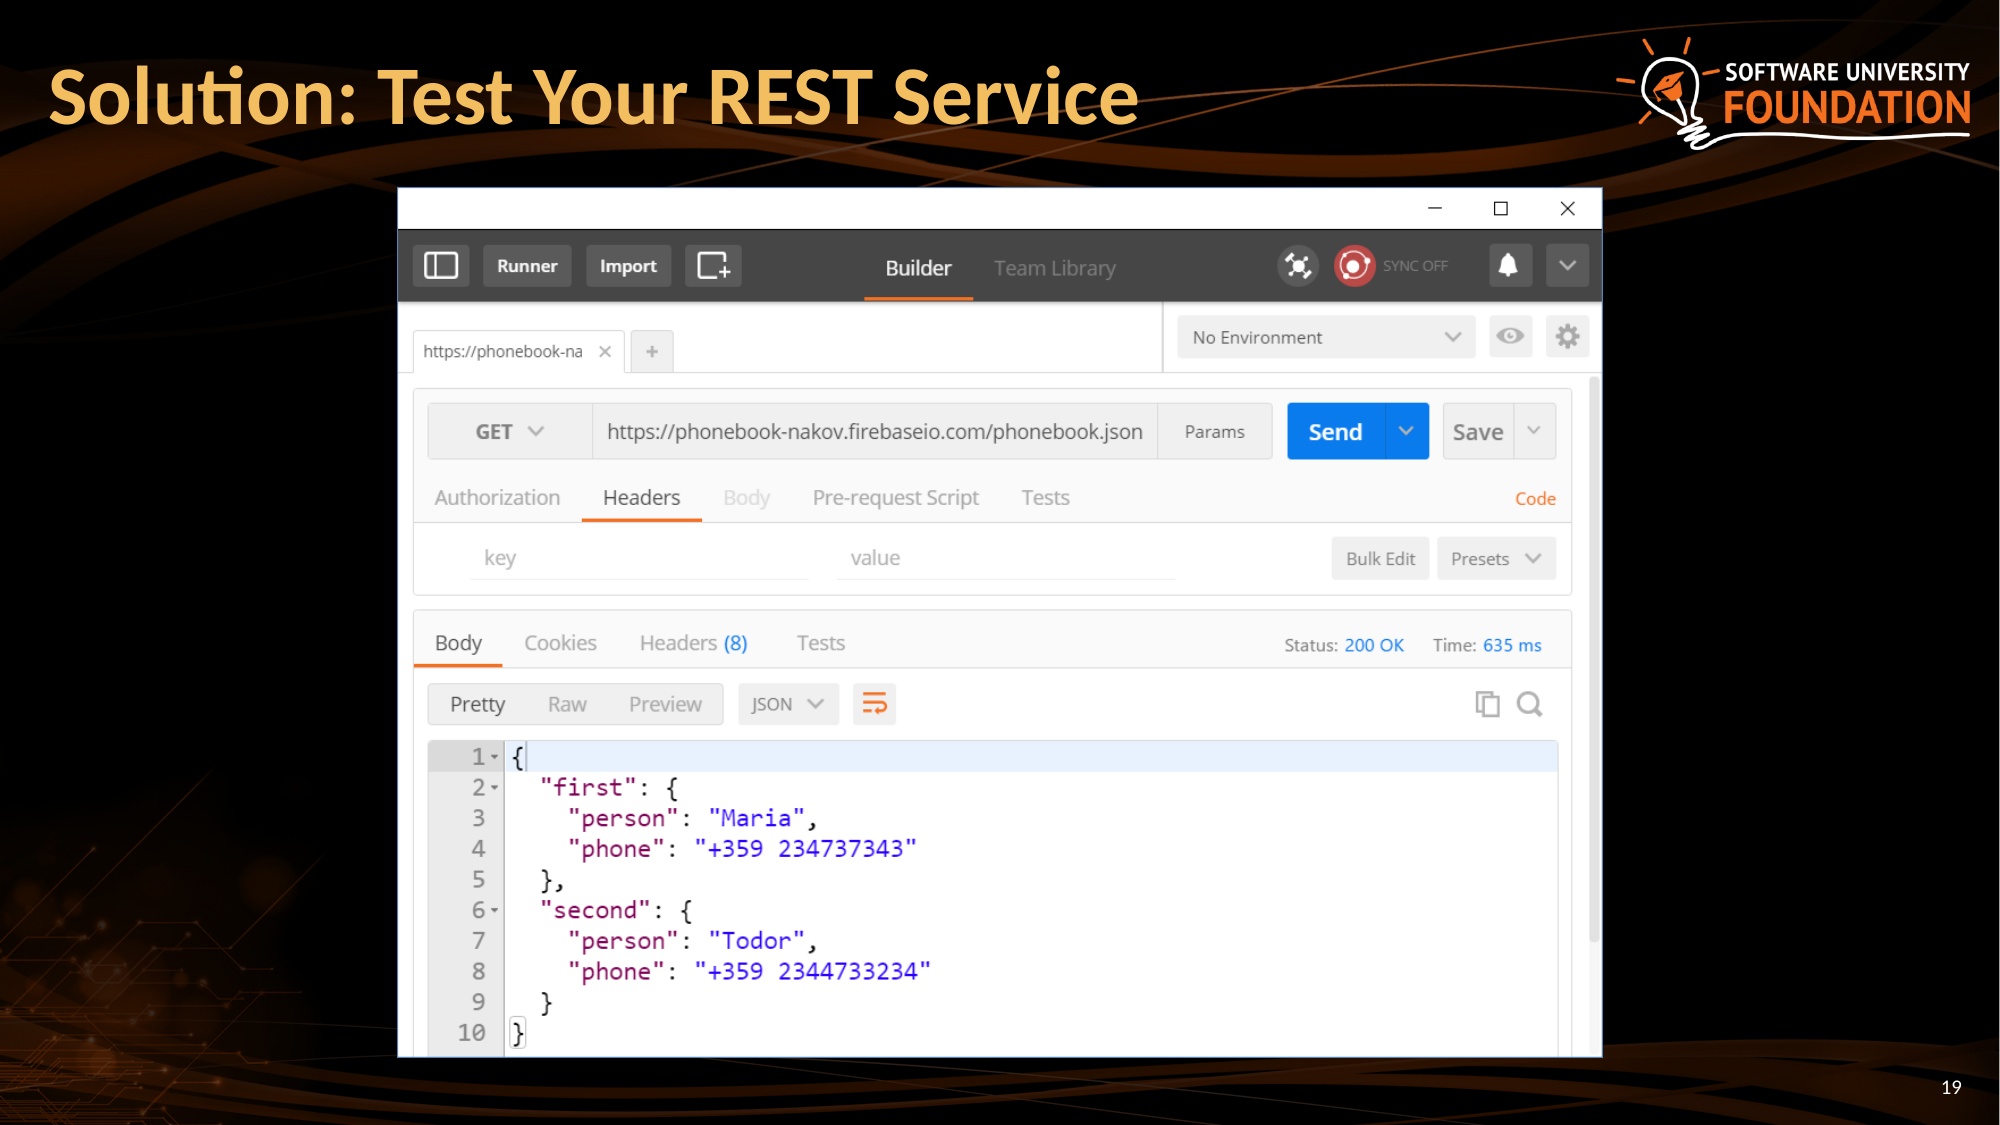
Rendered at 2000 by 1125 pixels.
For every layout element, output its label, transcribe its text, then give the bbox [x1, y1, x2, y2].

title Solution: Test Your REST Service [30, 6, 1602, 189]
slide_number 19 [1897, 1070, 1968, 1103]
picture [0, 0, 2000, 1125]
